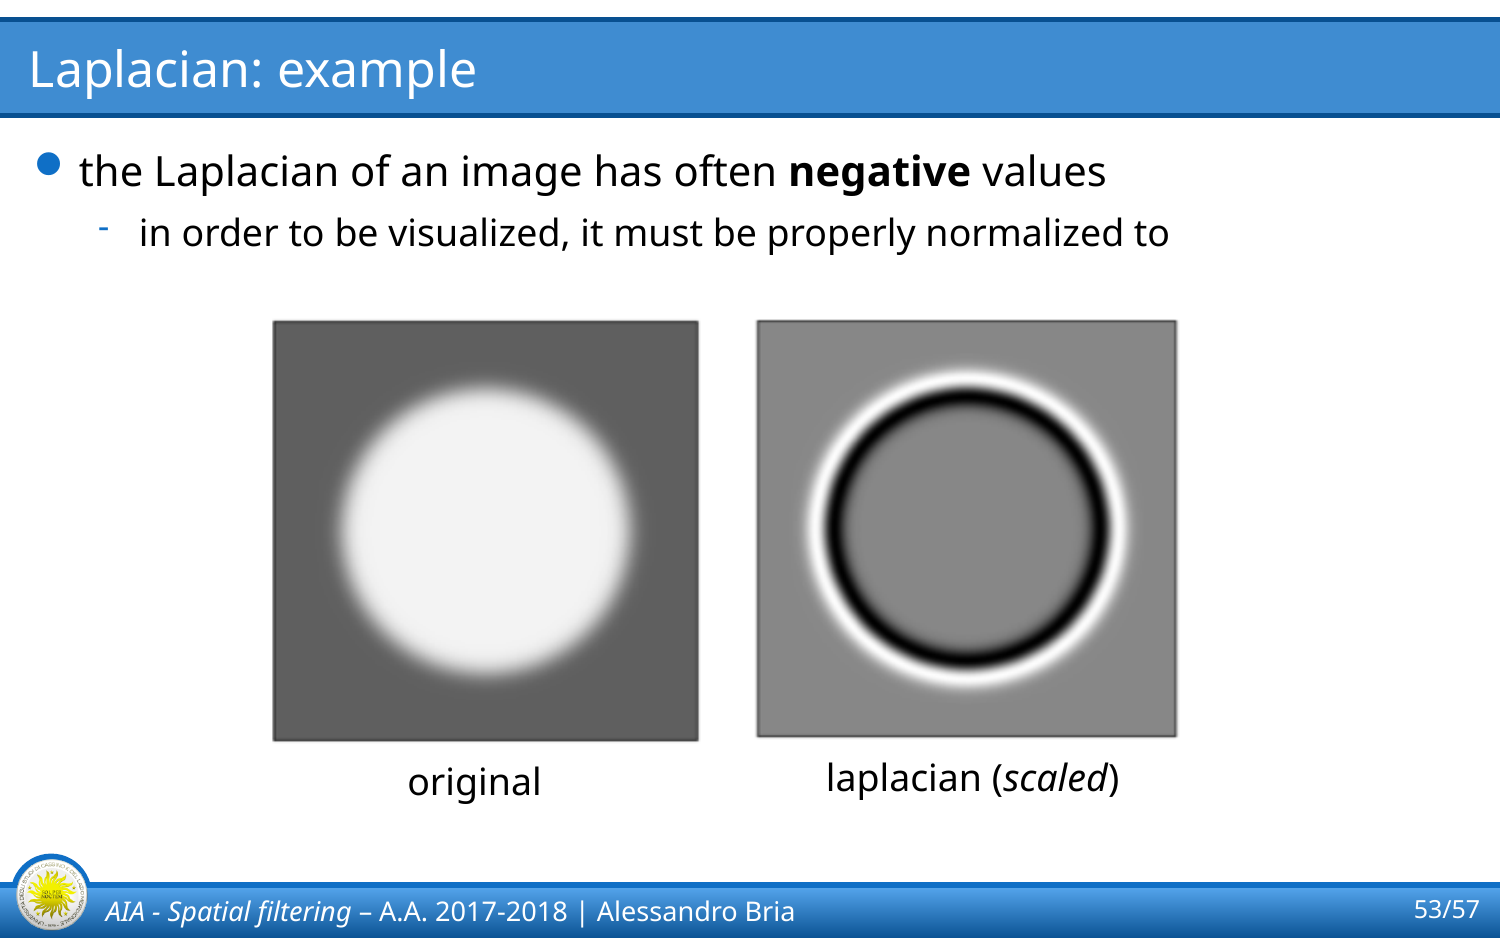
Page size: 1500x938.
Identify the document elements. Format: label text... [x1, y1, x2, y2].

picture [743, 318, 1190, 741]
picture [258, 311, 705, 748]
title Laplacian: example [0, 18, 1500, 117]
text_box laplacian (scaled) [800, 754, 1145, 807]
text_box original [350, 760, 600, 811]
picture [15, 858, 88, 931]
